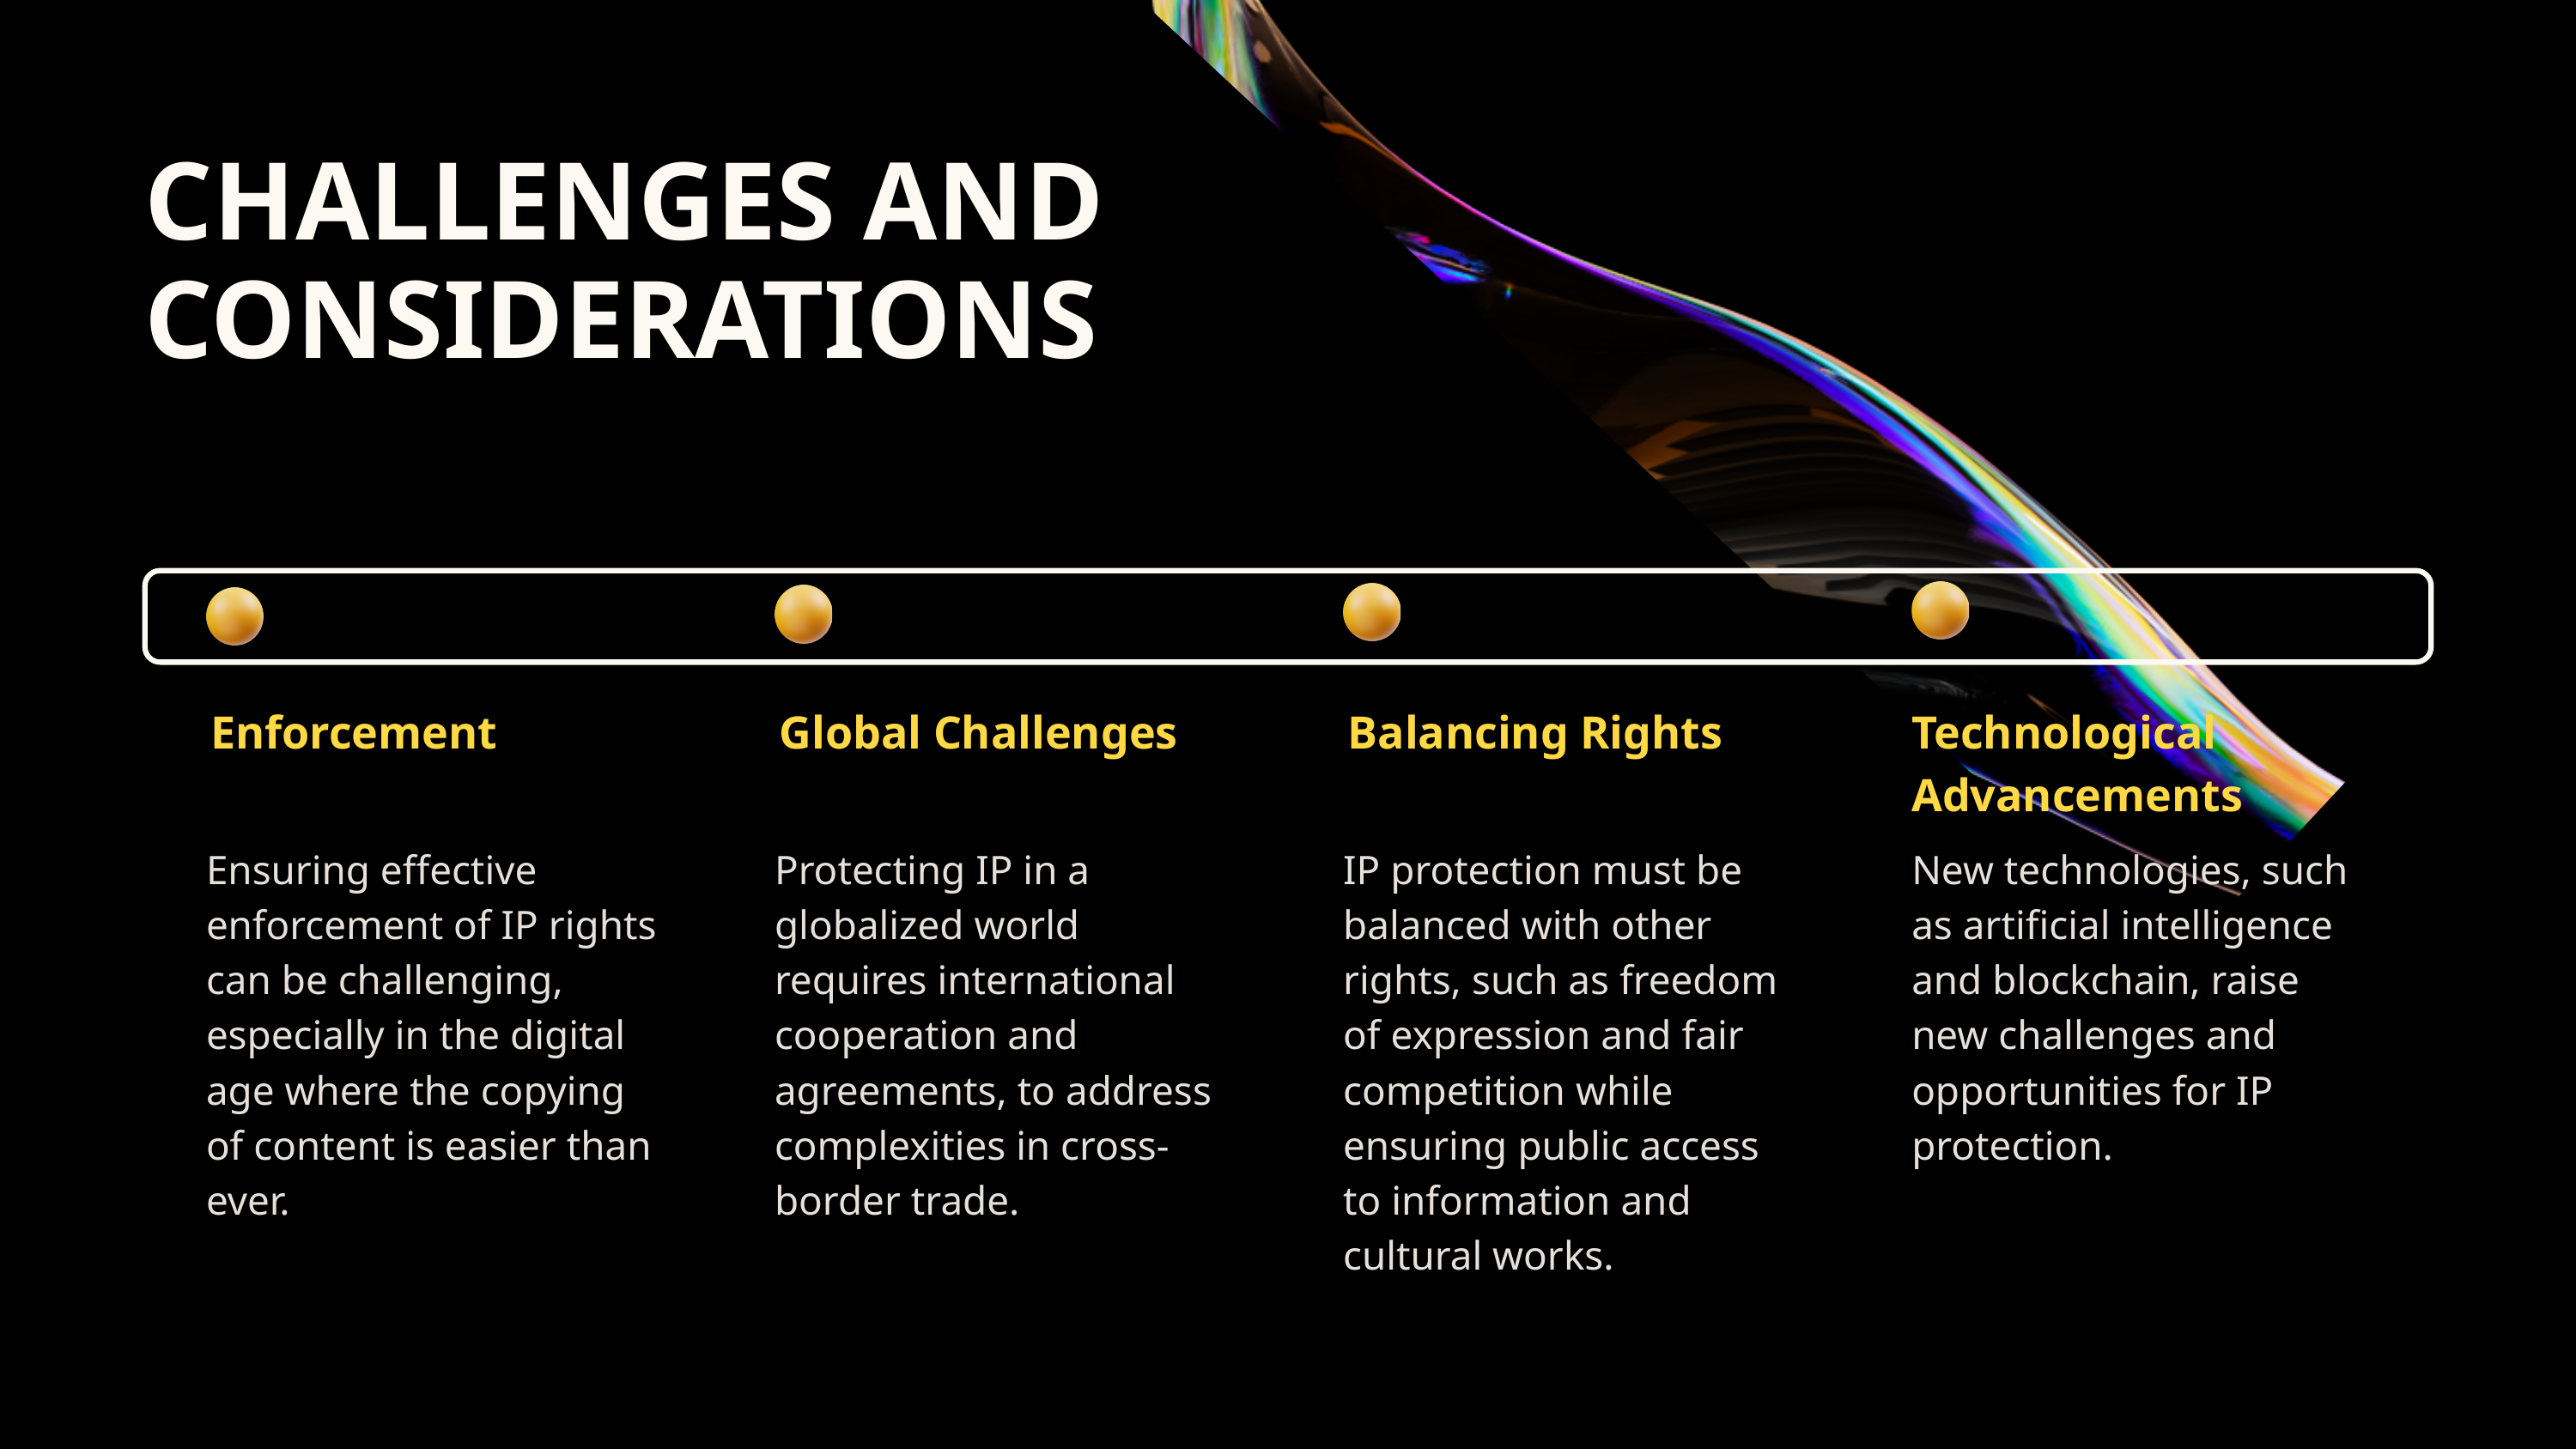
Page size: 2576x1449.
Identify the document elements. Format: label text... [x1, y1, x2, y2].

text_box Technological Advancements [1911, 694, 2432, 821]
text_box Global Challenges [779, 694, 1233, 758]
text_box [2022, 821, 2310, 837]
text_box Protecting IP in a globalized world requires international cooperation and agreements, to address complexities in cross-border trade. [775, 837, 1233, 1223]
text_box Ensuring effective enforcement of IP rights can be challenging, especially in the digital age where the copying of content is easier than ever. [206, 837, 665, 1223]
text_box [1140, 0, 2576, 717]
text_box Enforcement [210, 694, 665, 758]
text_box CHALLENGES AND CONSIDERATIONS [144, 143, 1205, 380]
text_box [144, 570, 2432, 663]
text_box IP protection must be balanced with other rights, such as freedom of expression and fair competition while ensuring public access to information and cultural works. [1343, 837, 1801, 1333]
text_box New technologies, such as artificial intelligence and blockchain, raise new challenges and opportunities for IP protection. [1911, 837, 2370, 1168]
text_box Balancing Rights [1347, 694, 1801, 758]
